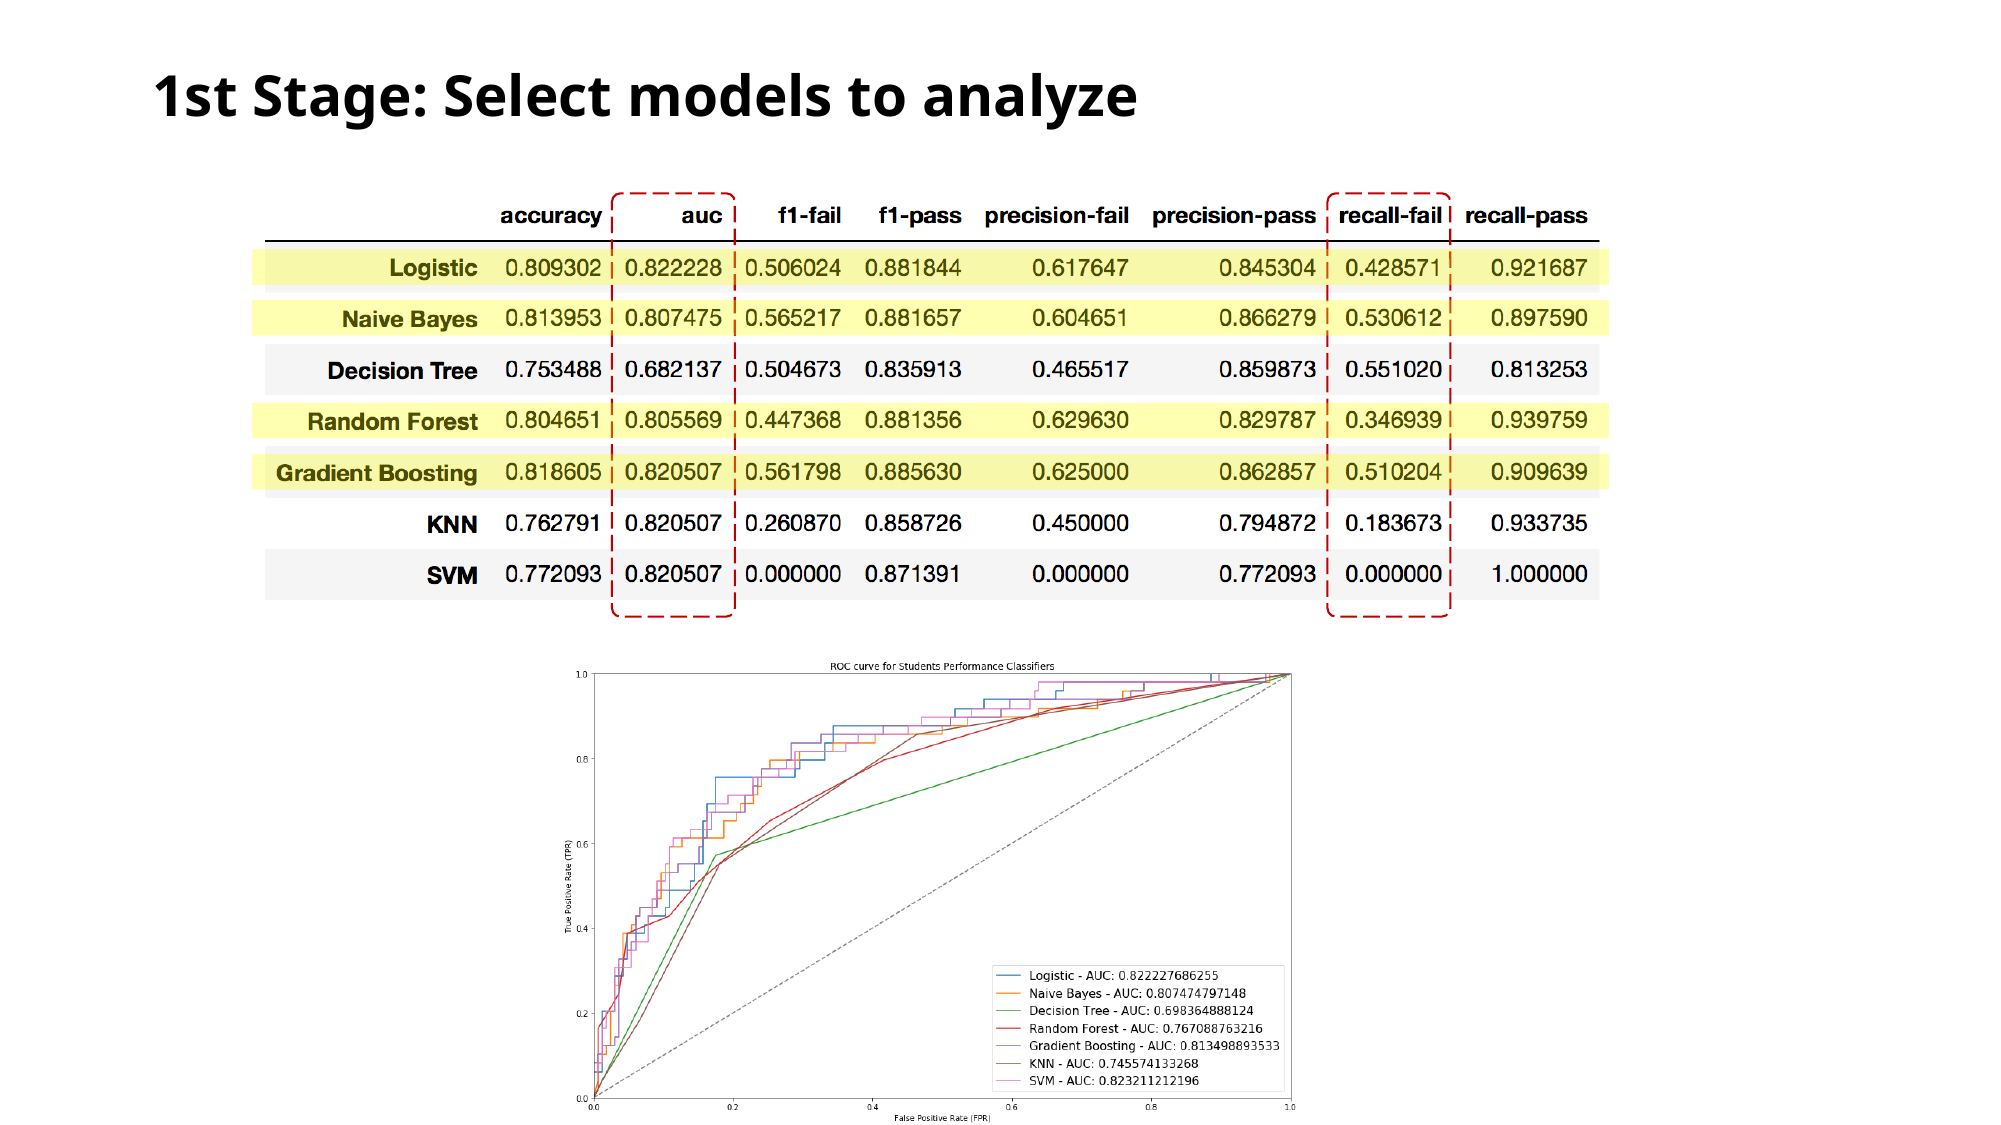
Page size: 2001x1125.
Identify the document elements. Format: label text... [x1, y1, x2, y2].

title 1st Stage: Select models to analyze [137, 59, 1863, 137]
text_box [611, 609, 736, 618]
text_box [1326, 609, 1452, 618]
picture [252, 193, 1609, 609]
picture [559, 656, 1302, 1125]
